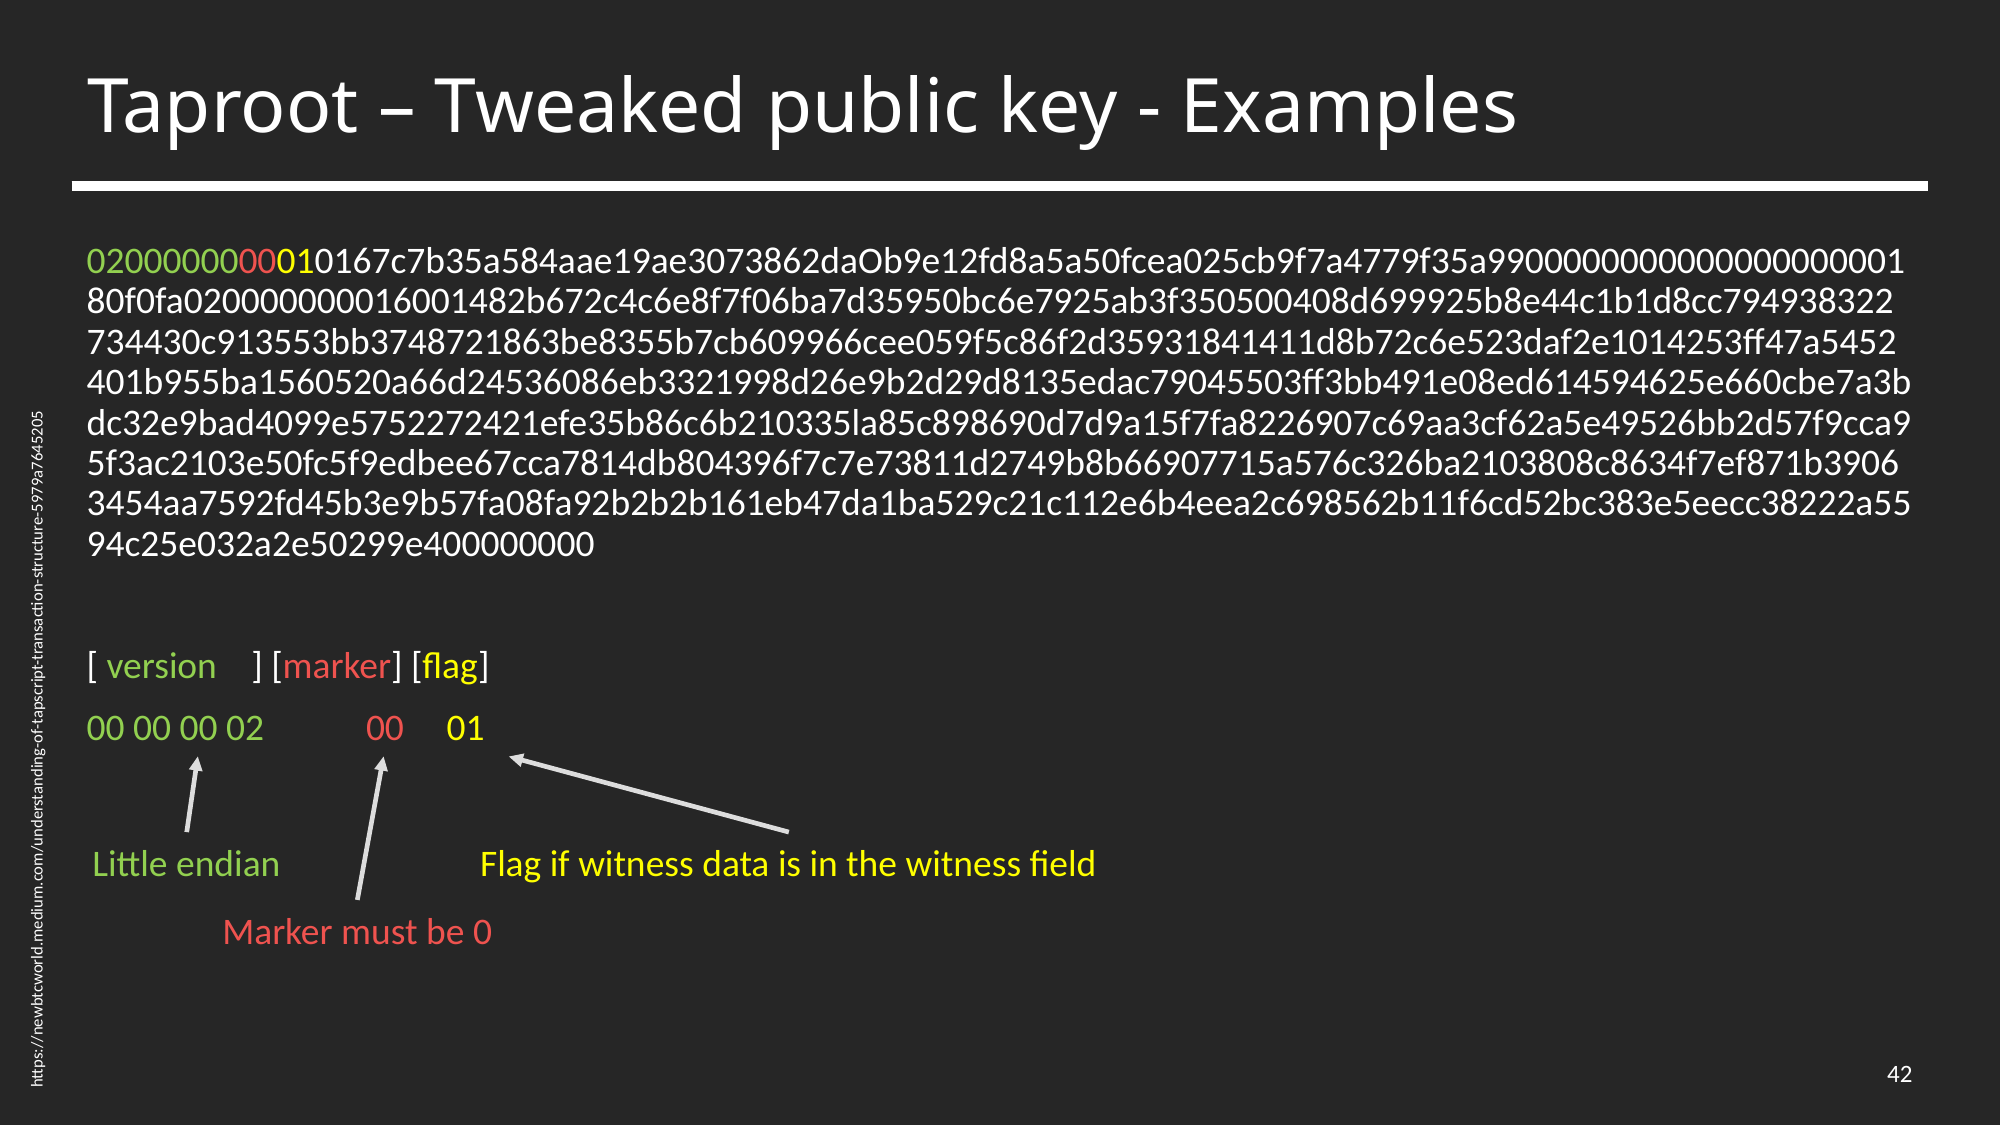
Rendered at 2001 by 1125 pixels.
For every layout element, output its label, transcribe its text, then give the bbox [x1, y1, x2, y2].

title Taproot – Tweaked public key - Examples [72, 59, 1929, 165]
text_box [186, 756, 198, 833]
text_box Flag if witness data is in the witness field [465, 832, 1113, 892]
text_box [357, 756, 384, 900]
list 0200000000010167c7b35a584aae19ae3073862daOb9e12fd8a5a50fcea025cb9f7a4779f35a990000000000000000000180f0fa020000000016001482b672c4c6e8f7f06ba7d35950bc6e7925ab3f350500408d699925b8e44c1b1d8cc794938322734430c913553bb3748721863be8355b7cb609966cee059f5c86f2d35931841411d8b72c6e523daf2e1014253ff47a5452401b955ba1560520a66d24536086eb3321998d26e9b2d29d8135edac79045503ff3bb491e08ed614594625e660cbe7a3bdc32e9bad4099e5752272421efe35b86c6b210335la85c898690d7d9a15f7fa8226907c69aa3cf62a5e49526bb2d57f9cca95f3ac2103e50fc5f9edbee67cca7814db804396f7c7e73811d2749b8b66907715a576c326ba2103808c8634f7ef871b39063454aa7592fd45b3e9b57fa08fa92b2b2b161eb47da1ba529c21c112e6b4eea2c698562b11f6cd52bc383e5eecc38222a5594c25e032a2e50299e400000000 [ version ] [marker] [flag] 00 00 00 02 00 01 [71, 233, 1928, 1014]
text_box Little endian [77, 832, 296, 892]
text_box https://newbtcworld.medium.com/understanding-of-tapscript-transaction-structure-5979a7645205 [18, 375, 54, 1103]
text_box Marker must be 0 [207, 899, 508, 960]
slide_number 42 [1767, 1042, 1928, 1103]
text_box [508, 756, 789, 833]
